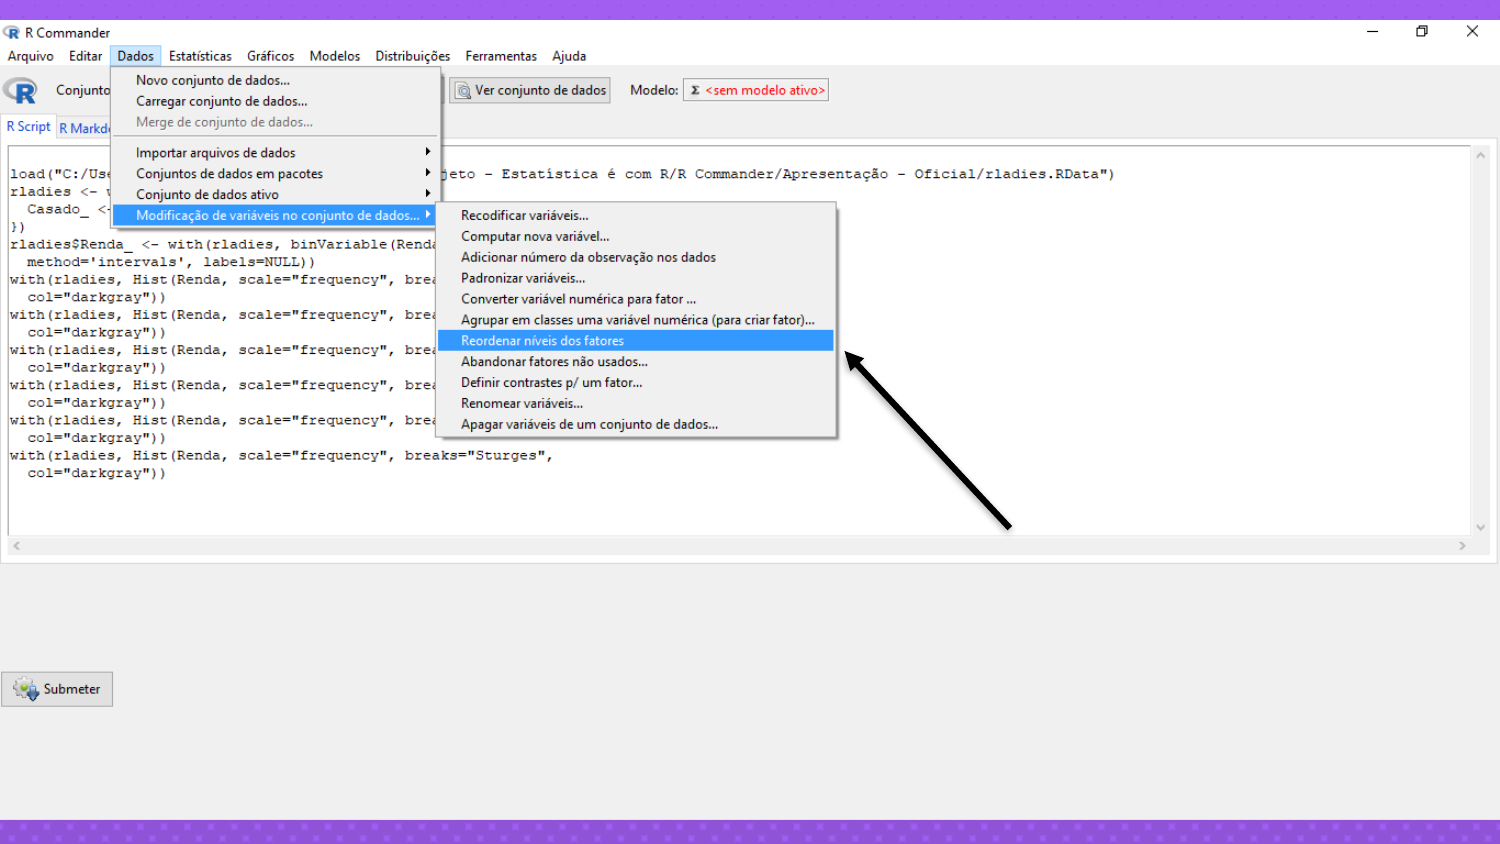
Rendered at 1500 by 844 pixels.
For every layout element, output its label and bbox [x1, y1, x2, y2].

picture [0, 19, 1500, 821]
text_box [844, 350, 1010, 529]
